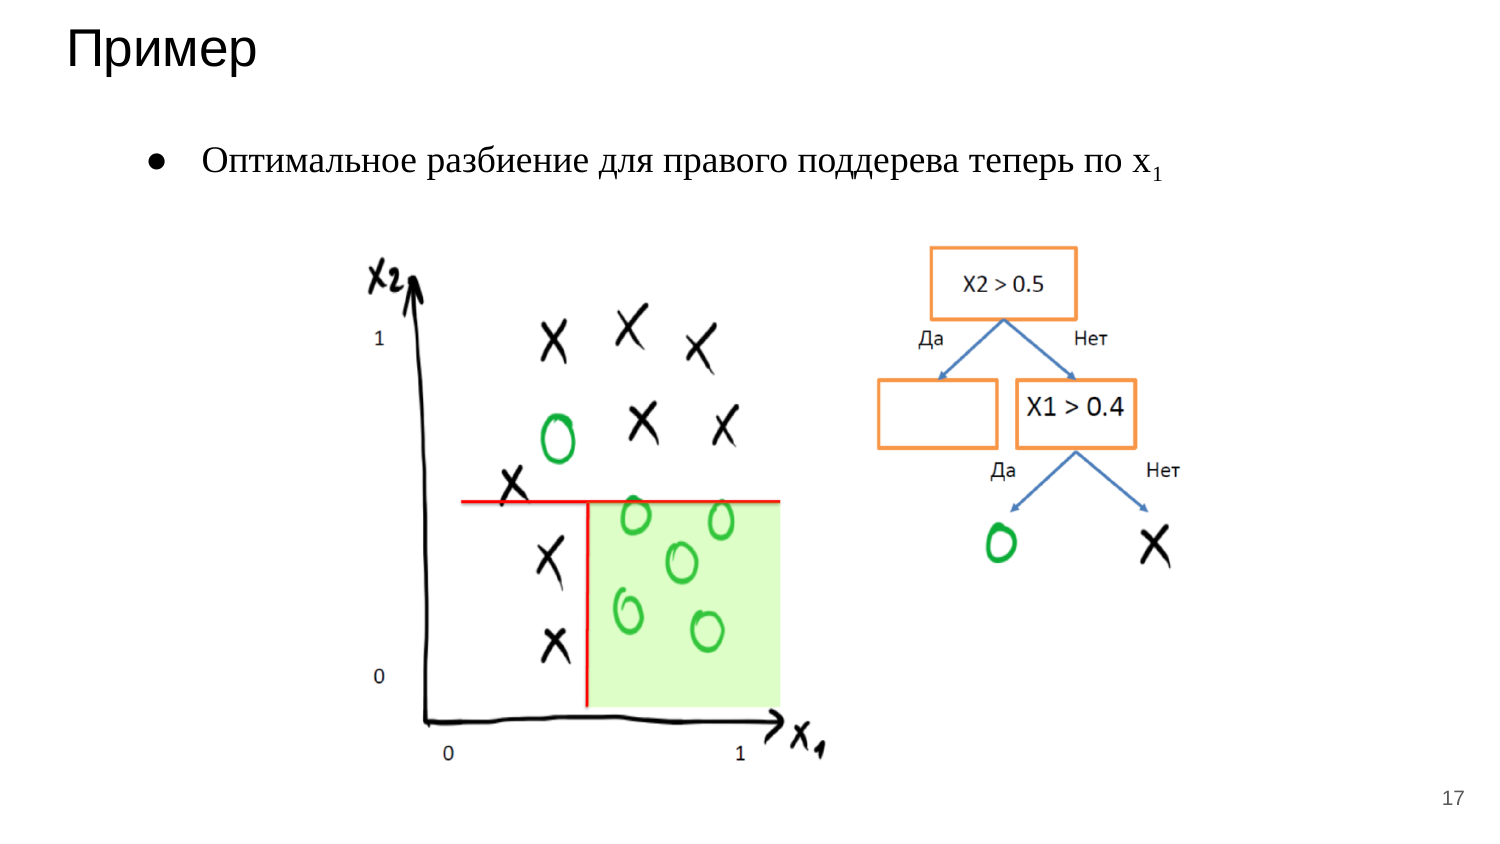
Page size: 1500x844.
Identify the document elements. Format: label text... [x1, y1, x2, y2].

picture [314, 208, 1186, 776]
text_box Оптимальное разбиение для правого поддерева теперь по x1 [111, 119, 1449, 190]
slide_number ‹#› [1389, 764, 1480, 830]
title Пример [51, 0, 1449, 92]
